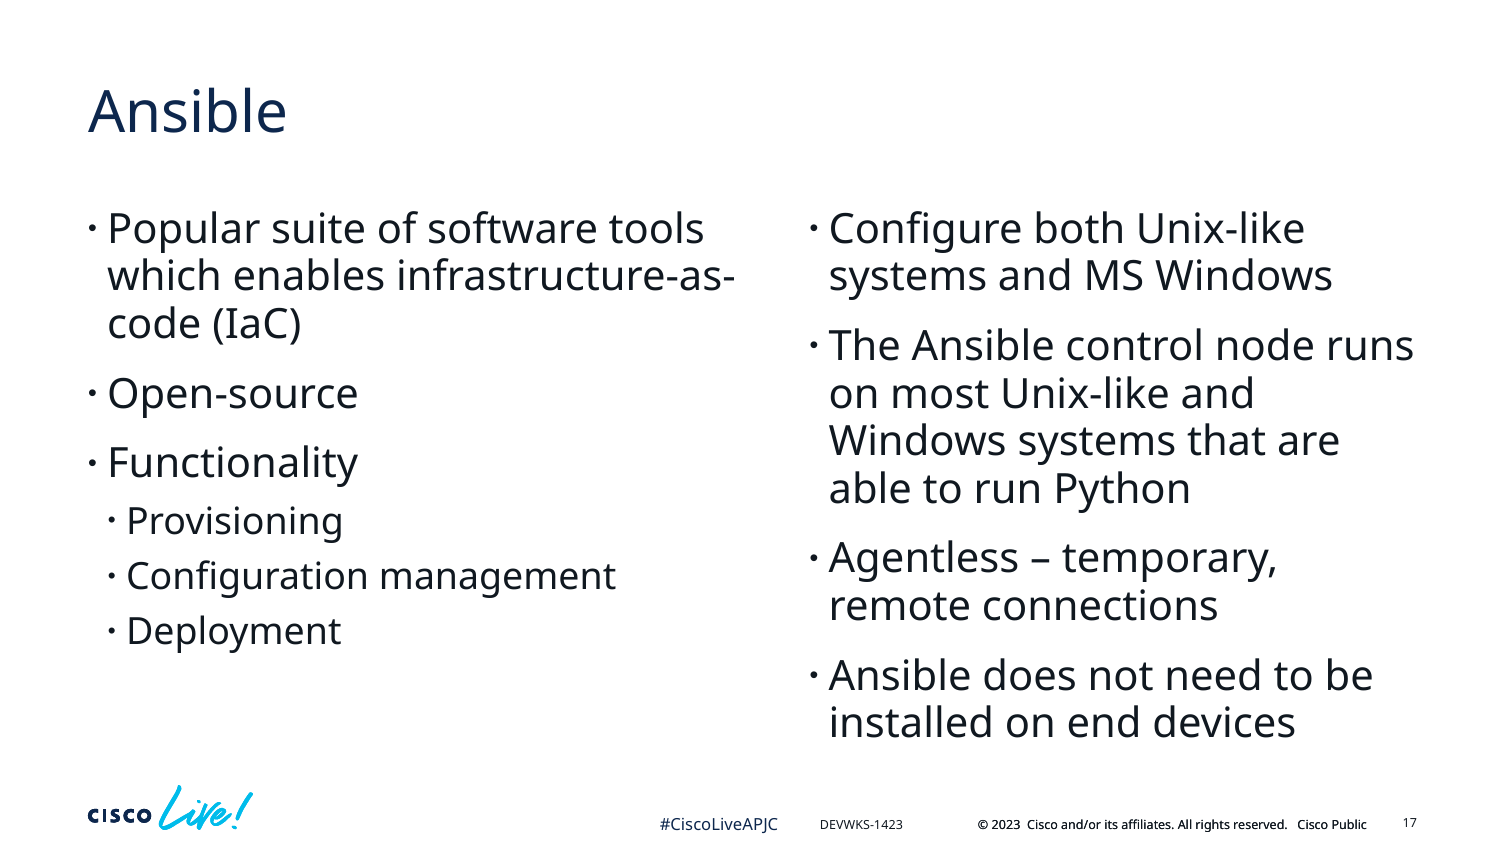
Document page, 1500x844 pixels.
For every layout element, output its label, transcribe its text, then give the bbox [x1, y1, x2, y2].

list Popular suite of software tools which enables infrastructure-as-code (IaC) Open-source Functionality Provisioning Configuration management Deployment [73, 197, 750, 704]
title Ansible [73, 31, 1428, 152]
list Configure both Unix-like systems and MS Windows The Ansible control node runs on most Unix-like and Windows systems that are able to run Python Agentless – temporary, remote connections Ansible does not need to be installed on end devices [794, 197, 1432, 771]
footer DEVWKS-1423 [809, 811, 960, 838]
slide_number 17 [1373, 800, 1432, 844]
